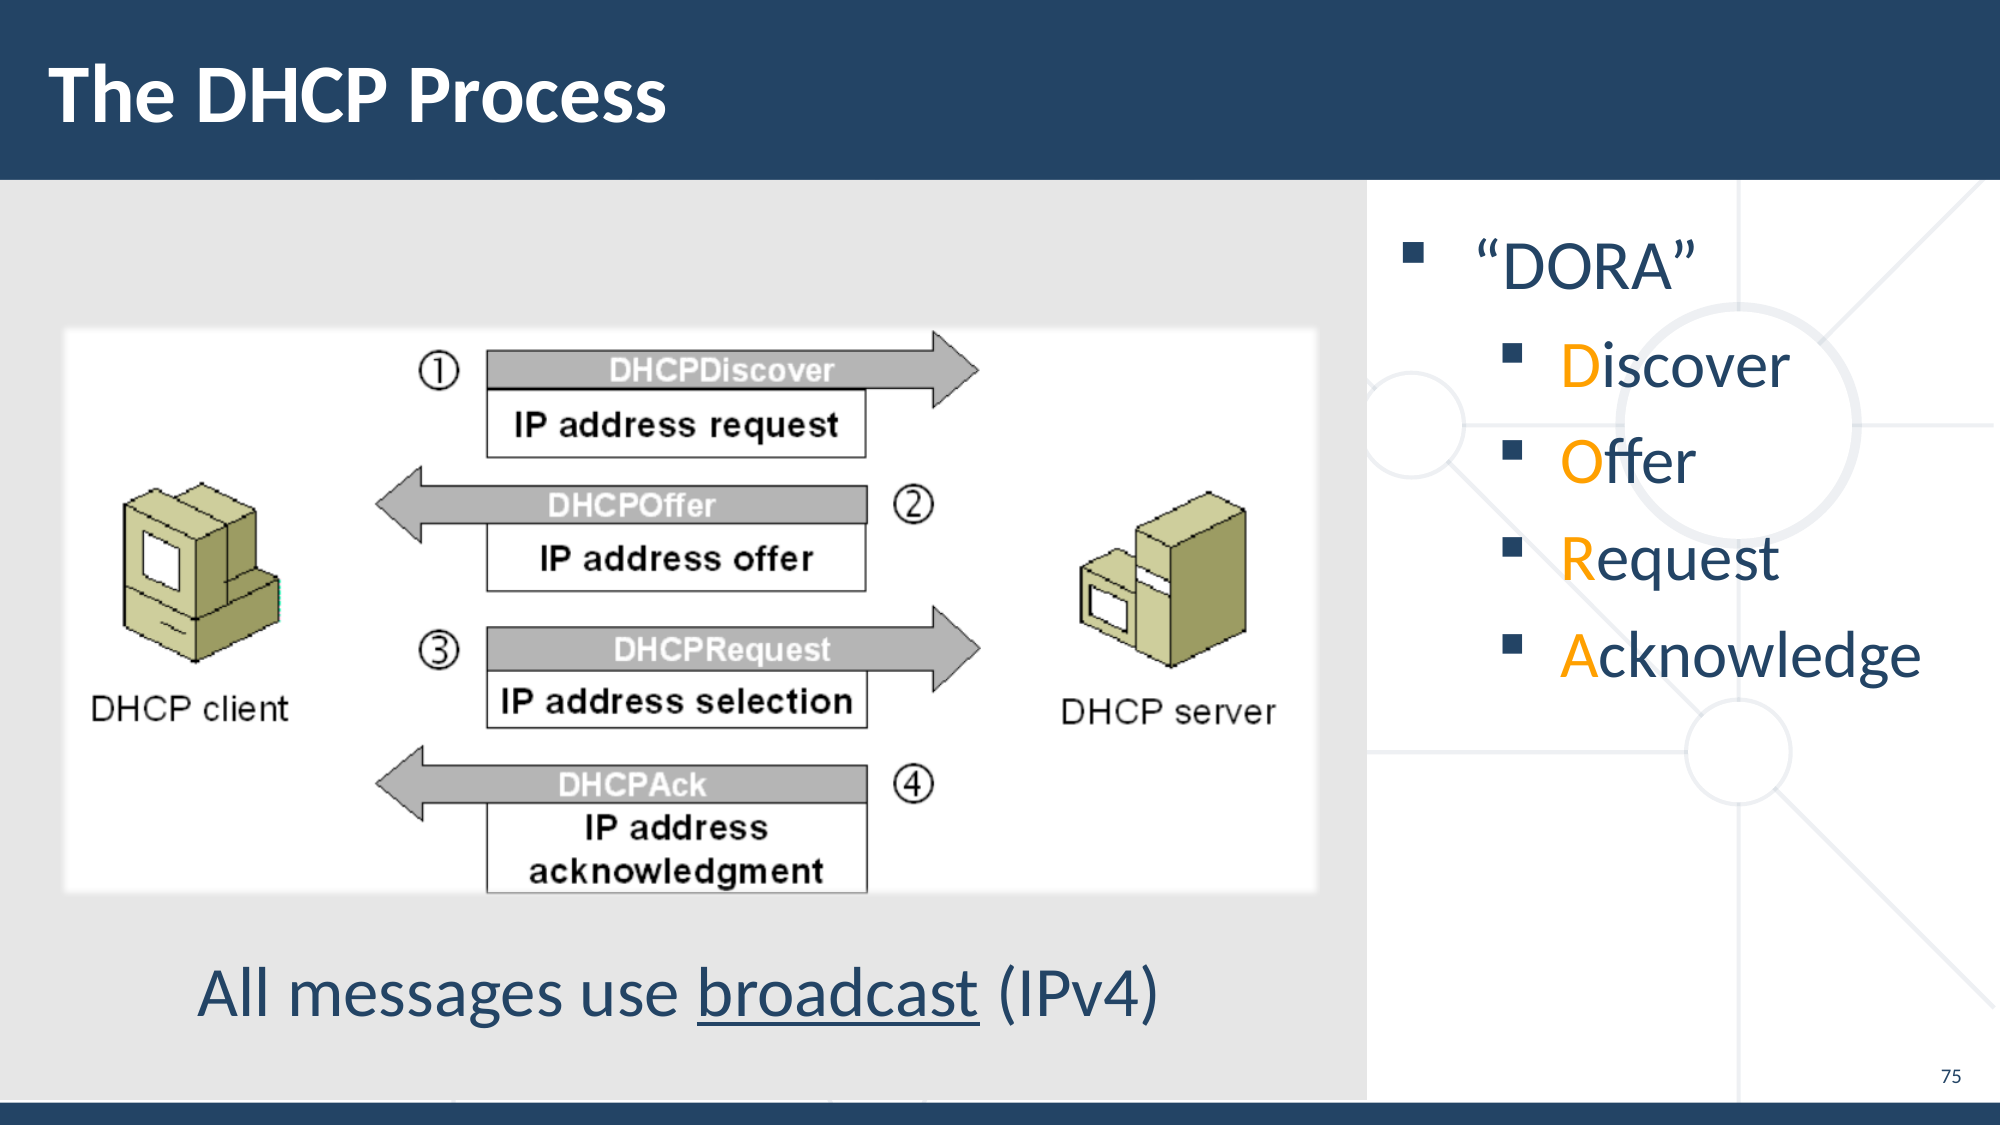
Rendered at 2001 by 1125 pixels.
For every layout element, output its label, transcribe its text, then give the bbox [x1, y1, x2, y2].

picture [0, 179, 1367, 1101]
slide_number 75 [1897, 1049, 1968, 1101]
title The DHCP Process [31, 16, 1591, 162]
list “DORA” Discover Offer Request Acknowledge [1380, 222, 1968, 1047]
